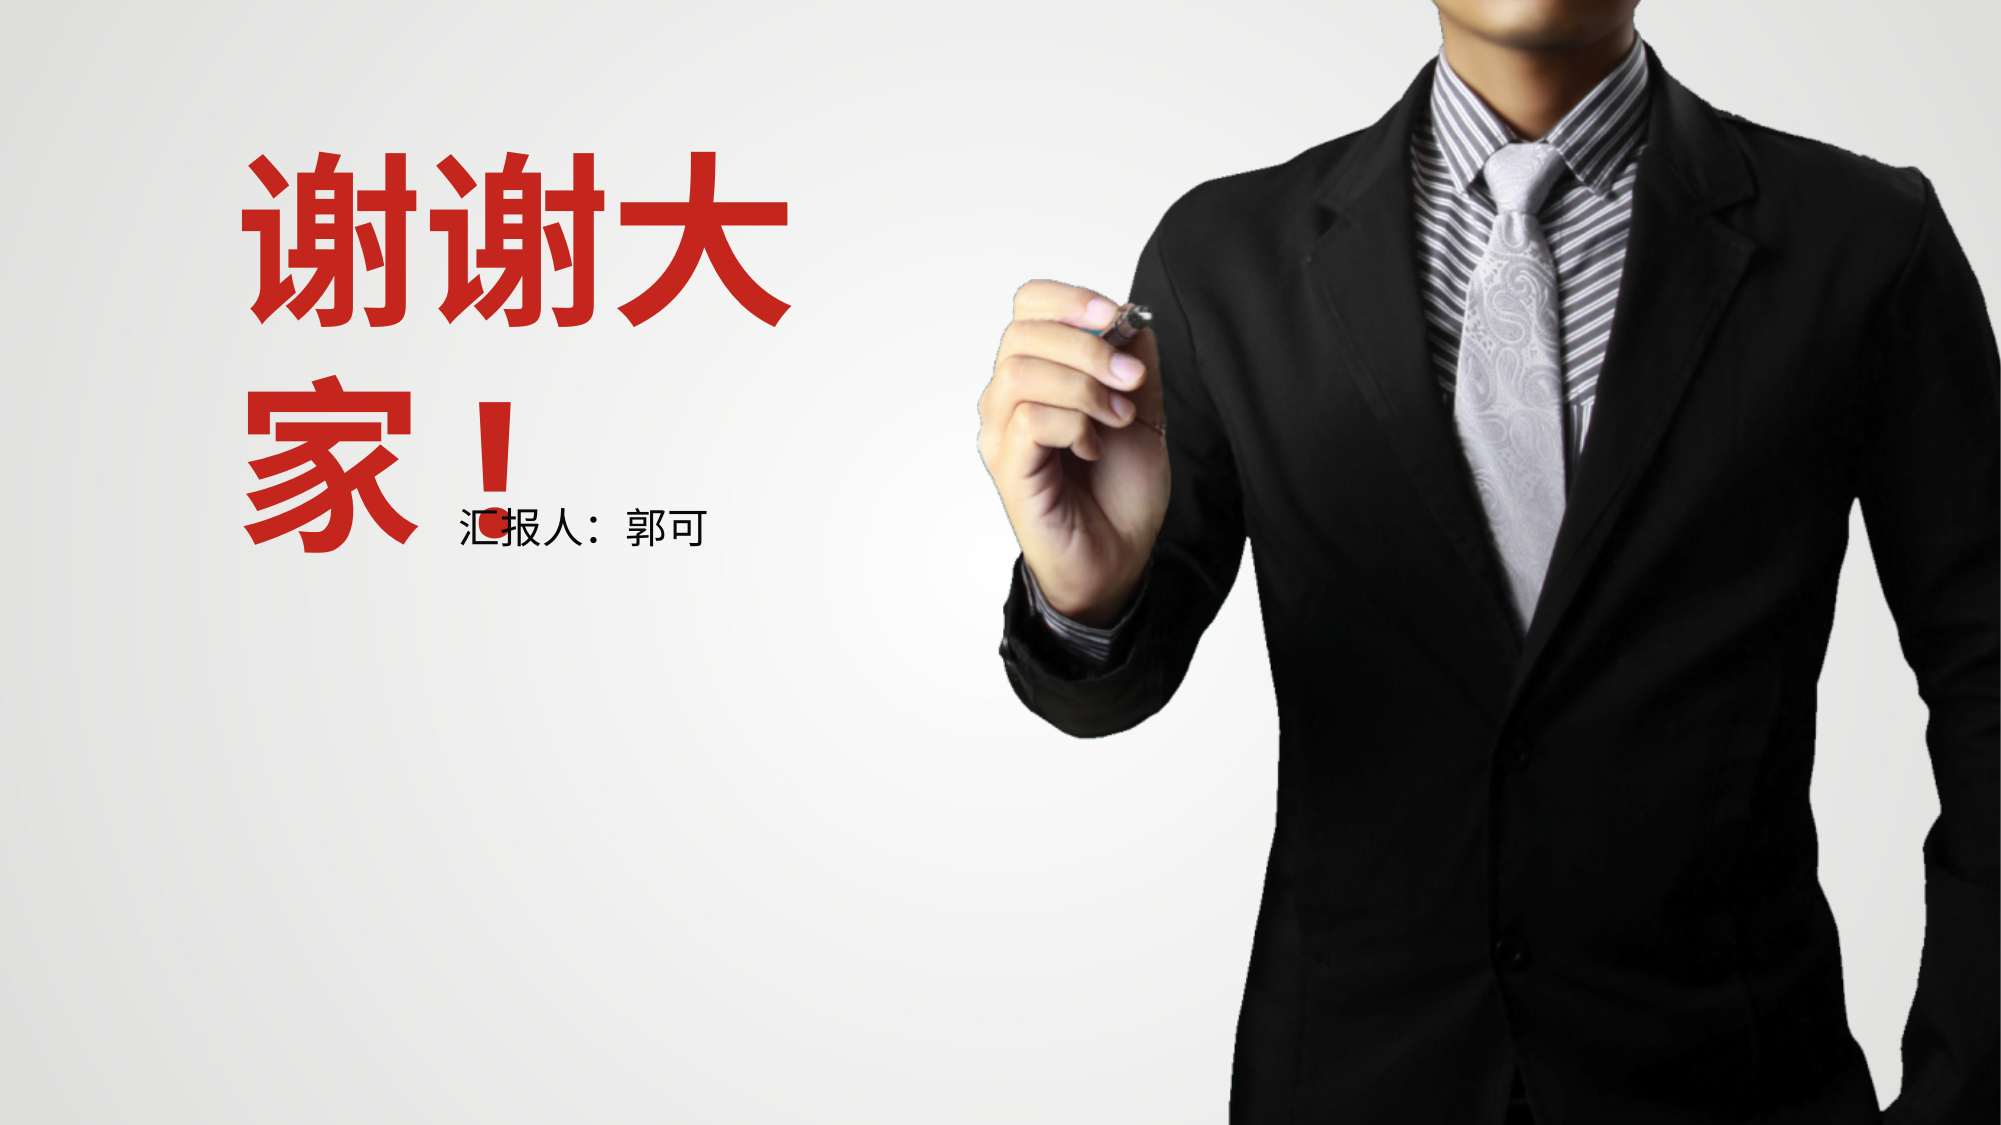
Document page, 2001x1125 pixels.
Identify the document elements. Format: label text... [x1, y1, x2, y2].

picture [0, 0, 2001, 1125]
text_box 汇报人：郭可 [268, 469, 900, 560]
title 谢谢大家! [220, 270, 971, 429]
